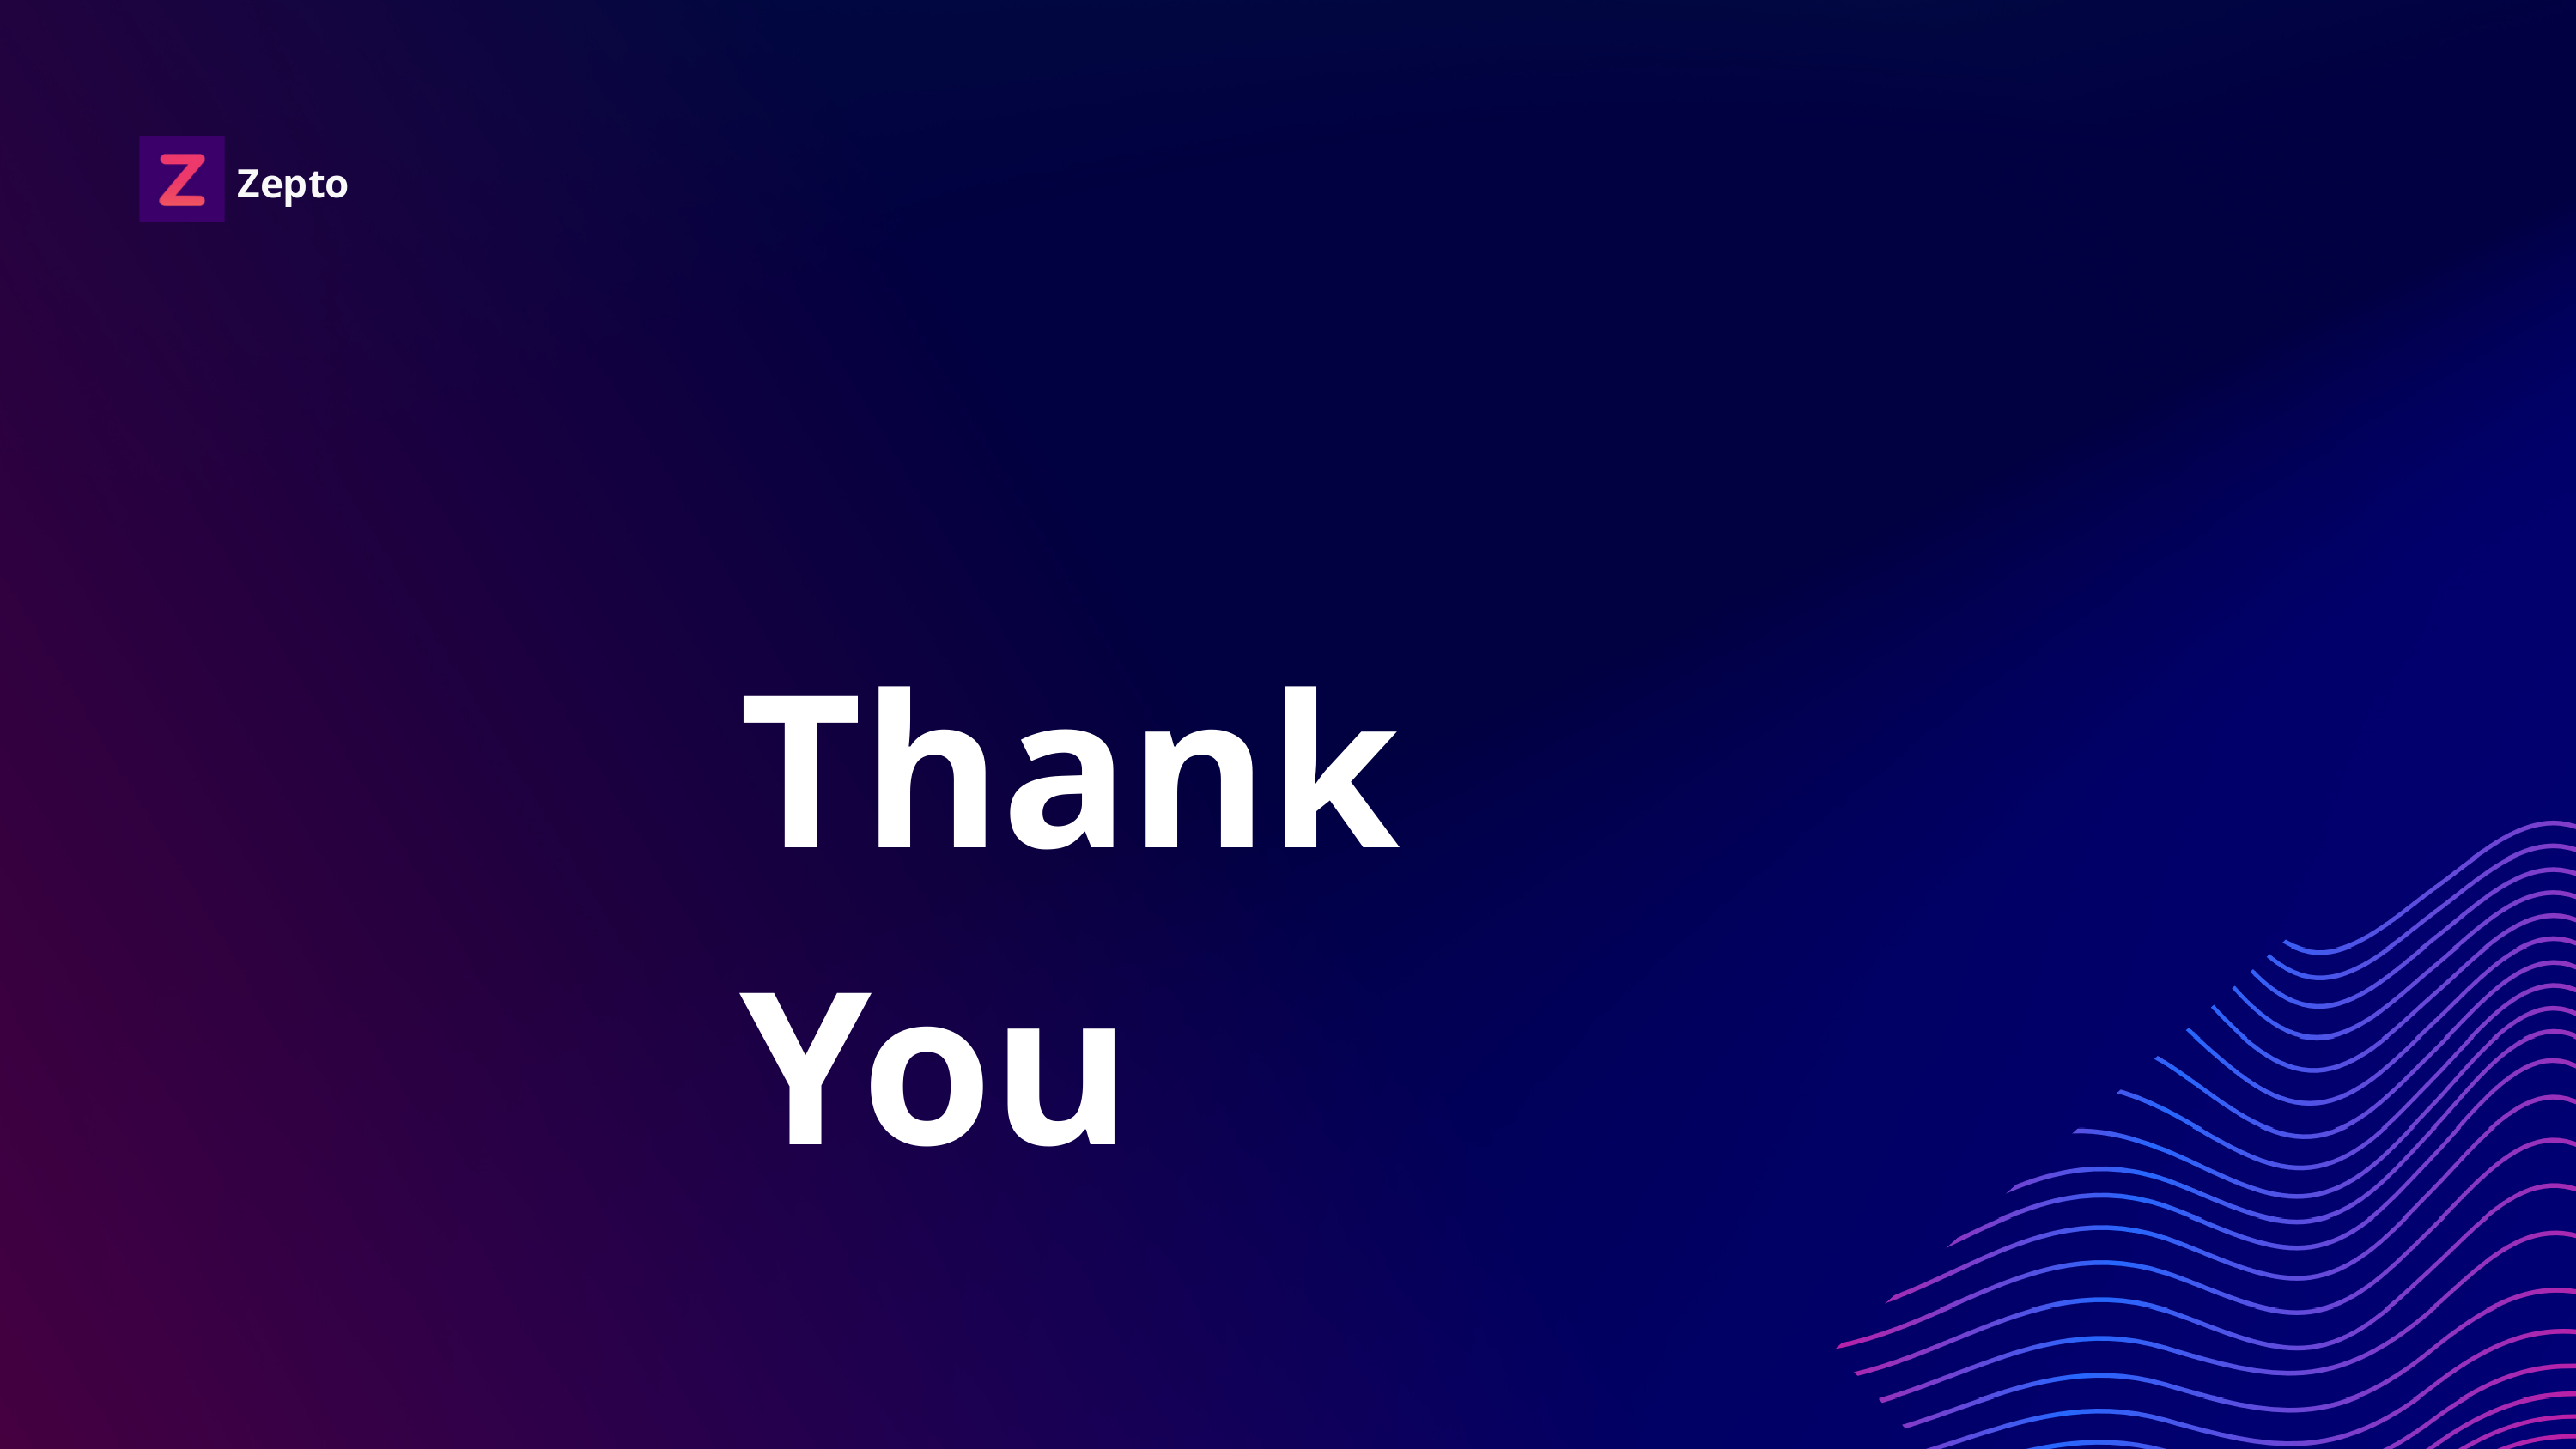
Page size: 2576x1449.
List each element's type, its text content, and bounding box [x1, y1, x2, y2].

text_box [139, 136, 225, 222]
text_box [0, 0, 2576, 1449]
text_box Thank You [739, 593, 1835, 1187]
text_box Zepto [237, 150, 695, 206]
text_box [1833, 678, 2576, 1449]
